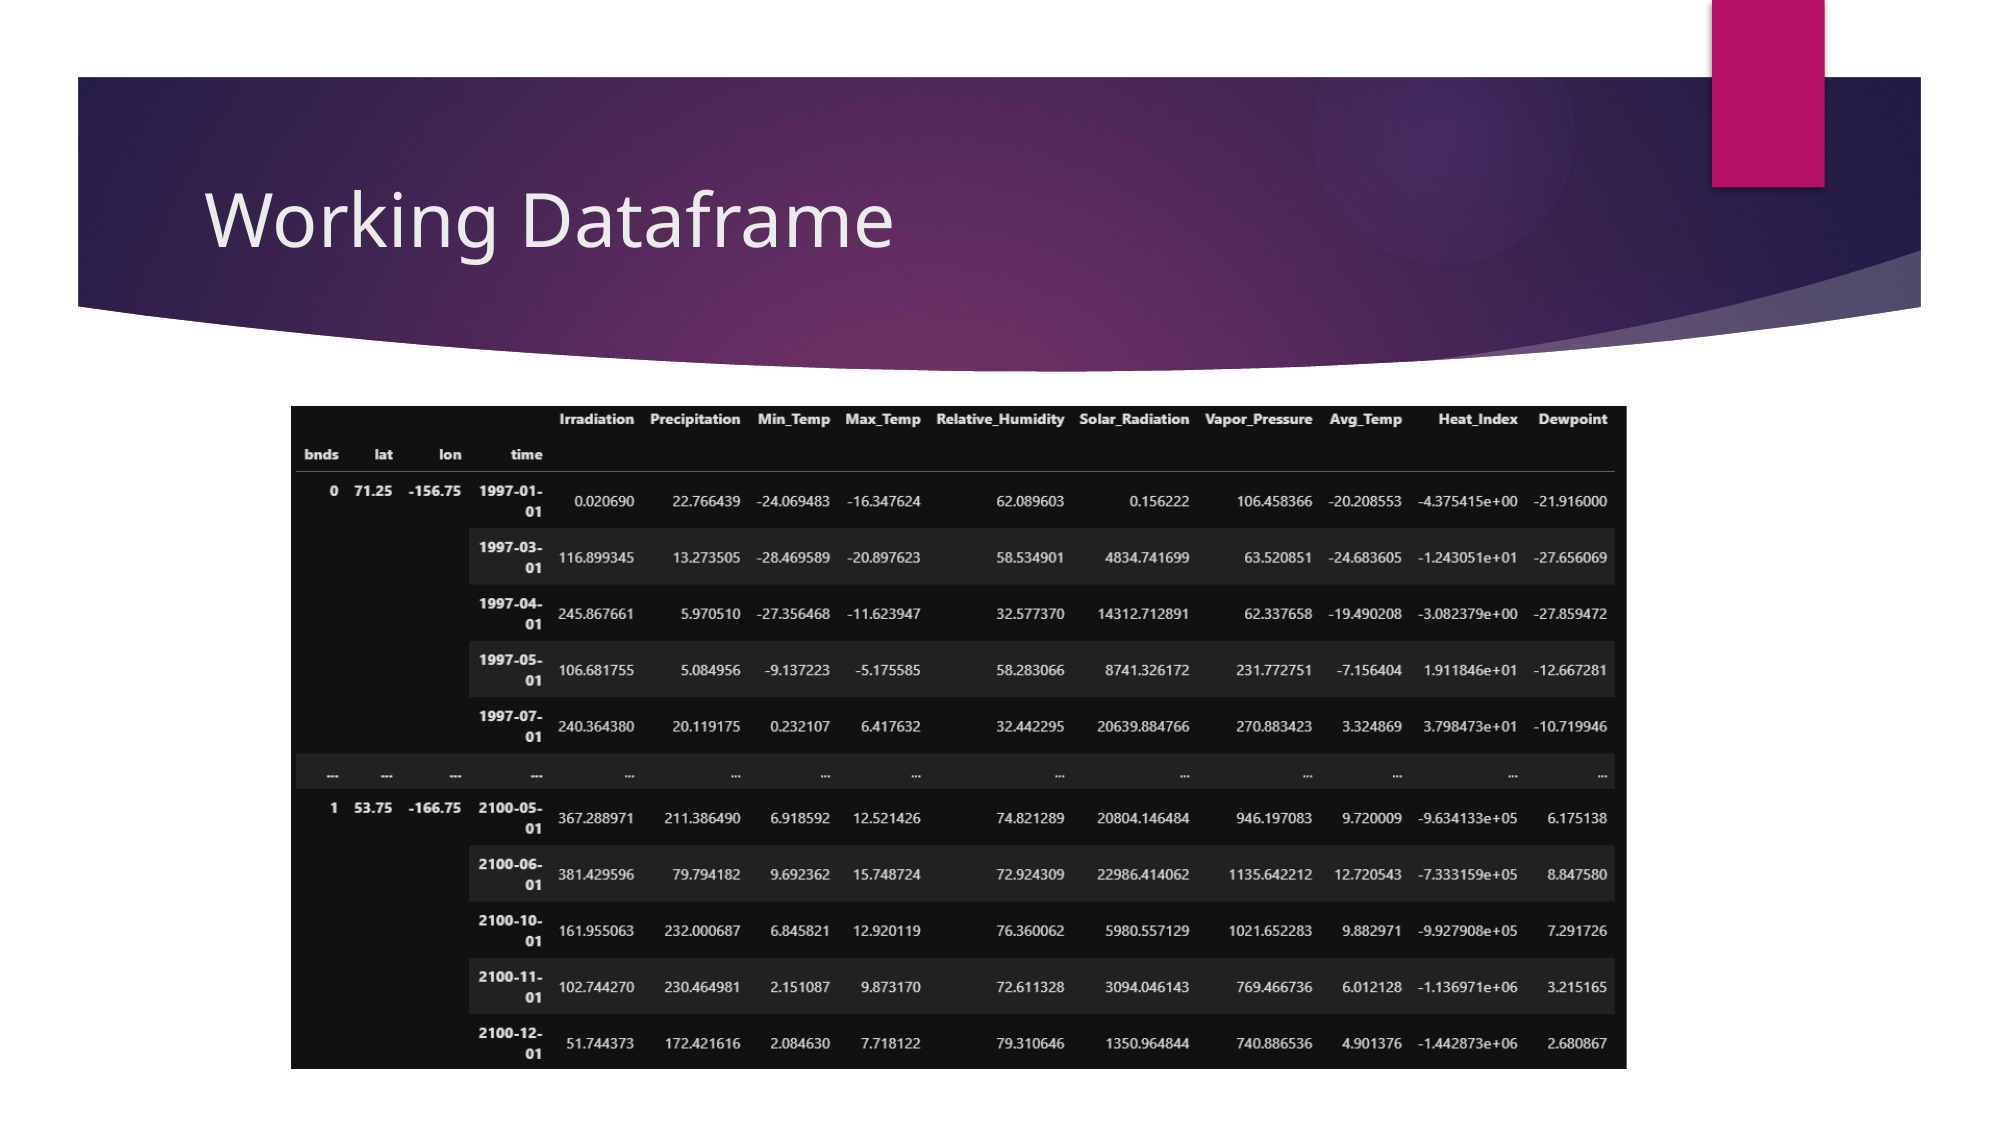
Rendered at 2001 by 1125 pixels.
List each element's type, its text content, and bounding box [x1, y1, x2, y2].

title Working Dataframe [189, 159, 1627, 276]
picture [290, 406, 1627, 1070]
